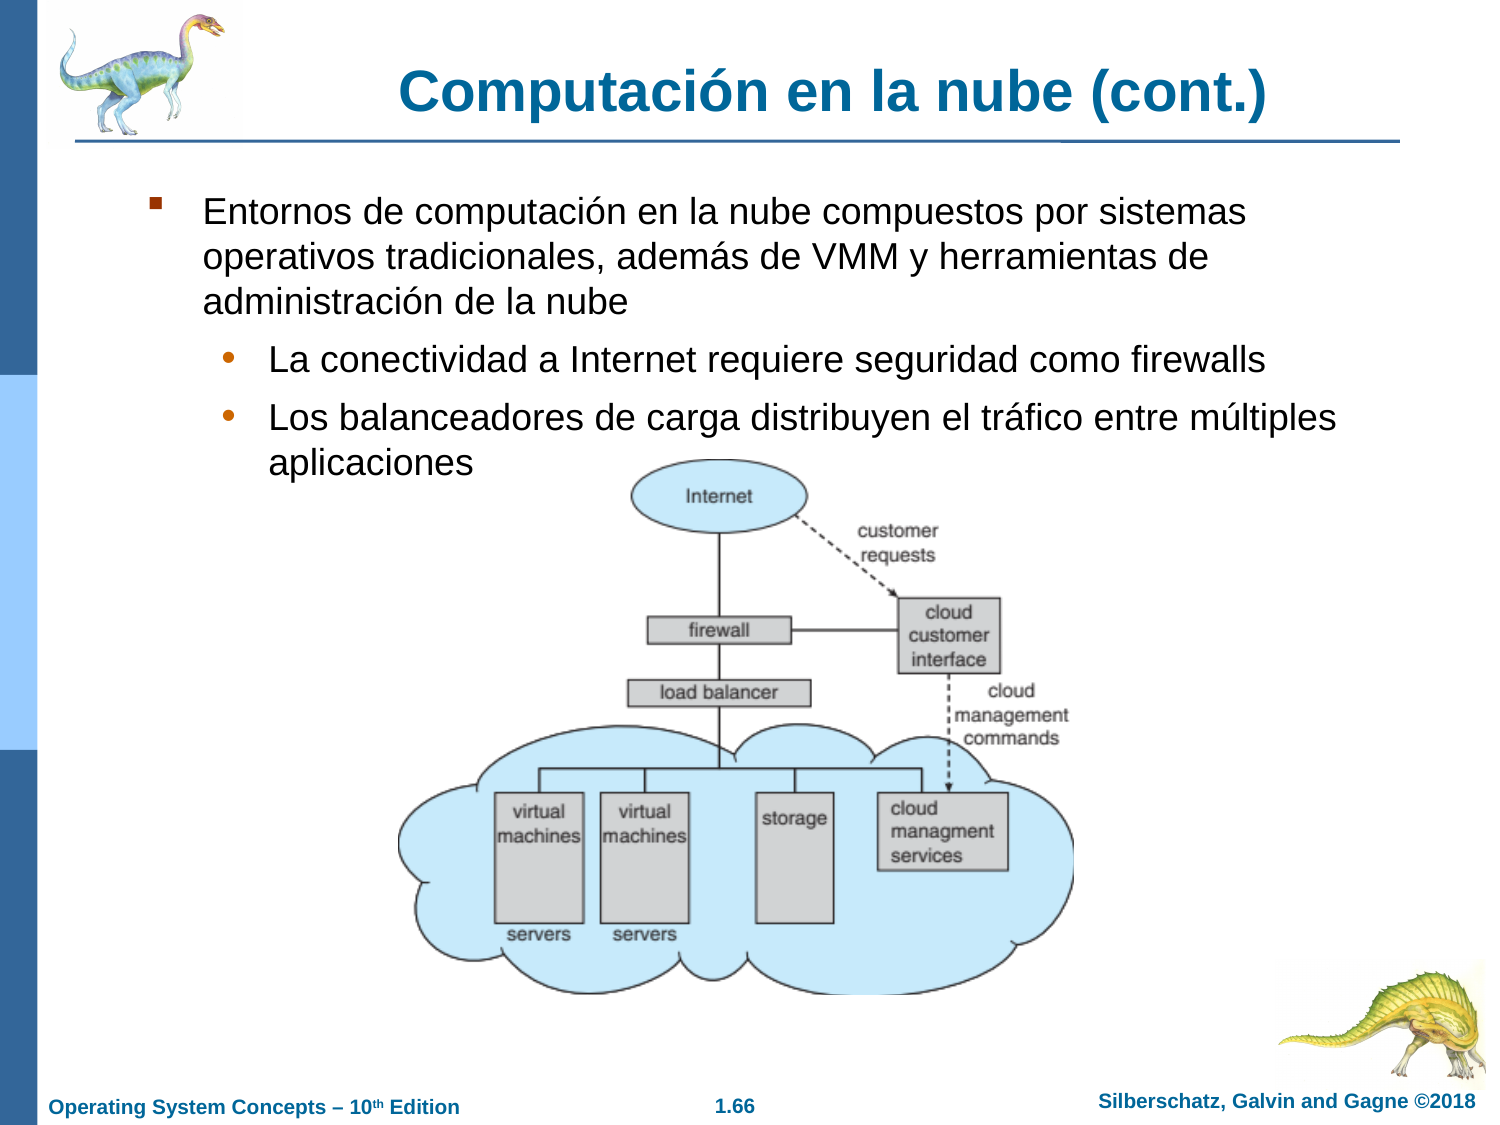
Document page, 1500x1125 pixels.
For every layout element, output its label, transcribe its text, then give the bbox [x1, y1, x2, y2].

list Entornos de computación en la nube compuestos por sistemas operativos tradicionales, además de VMM y herramientas de administración de la nube La conectividad a Internet requiere seguridad como firewalls Los balanceadores de carga distribuyen el tráfico entre múltiples aplicaciones [131, 179, 1386, 437]
picture [46, 0, 243, 149]
text_box Computación en la nube (cont.) [167, 36, 1500, 131]
picture [397, 459, 1075, 995]
picture [1275, 959, 1486, 1090]
